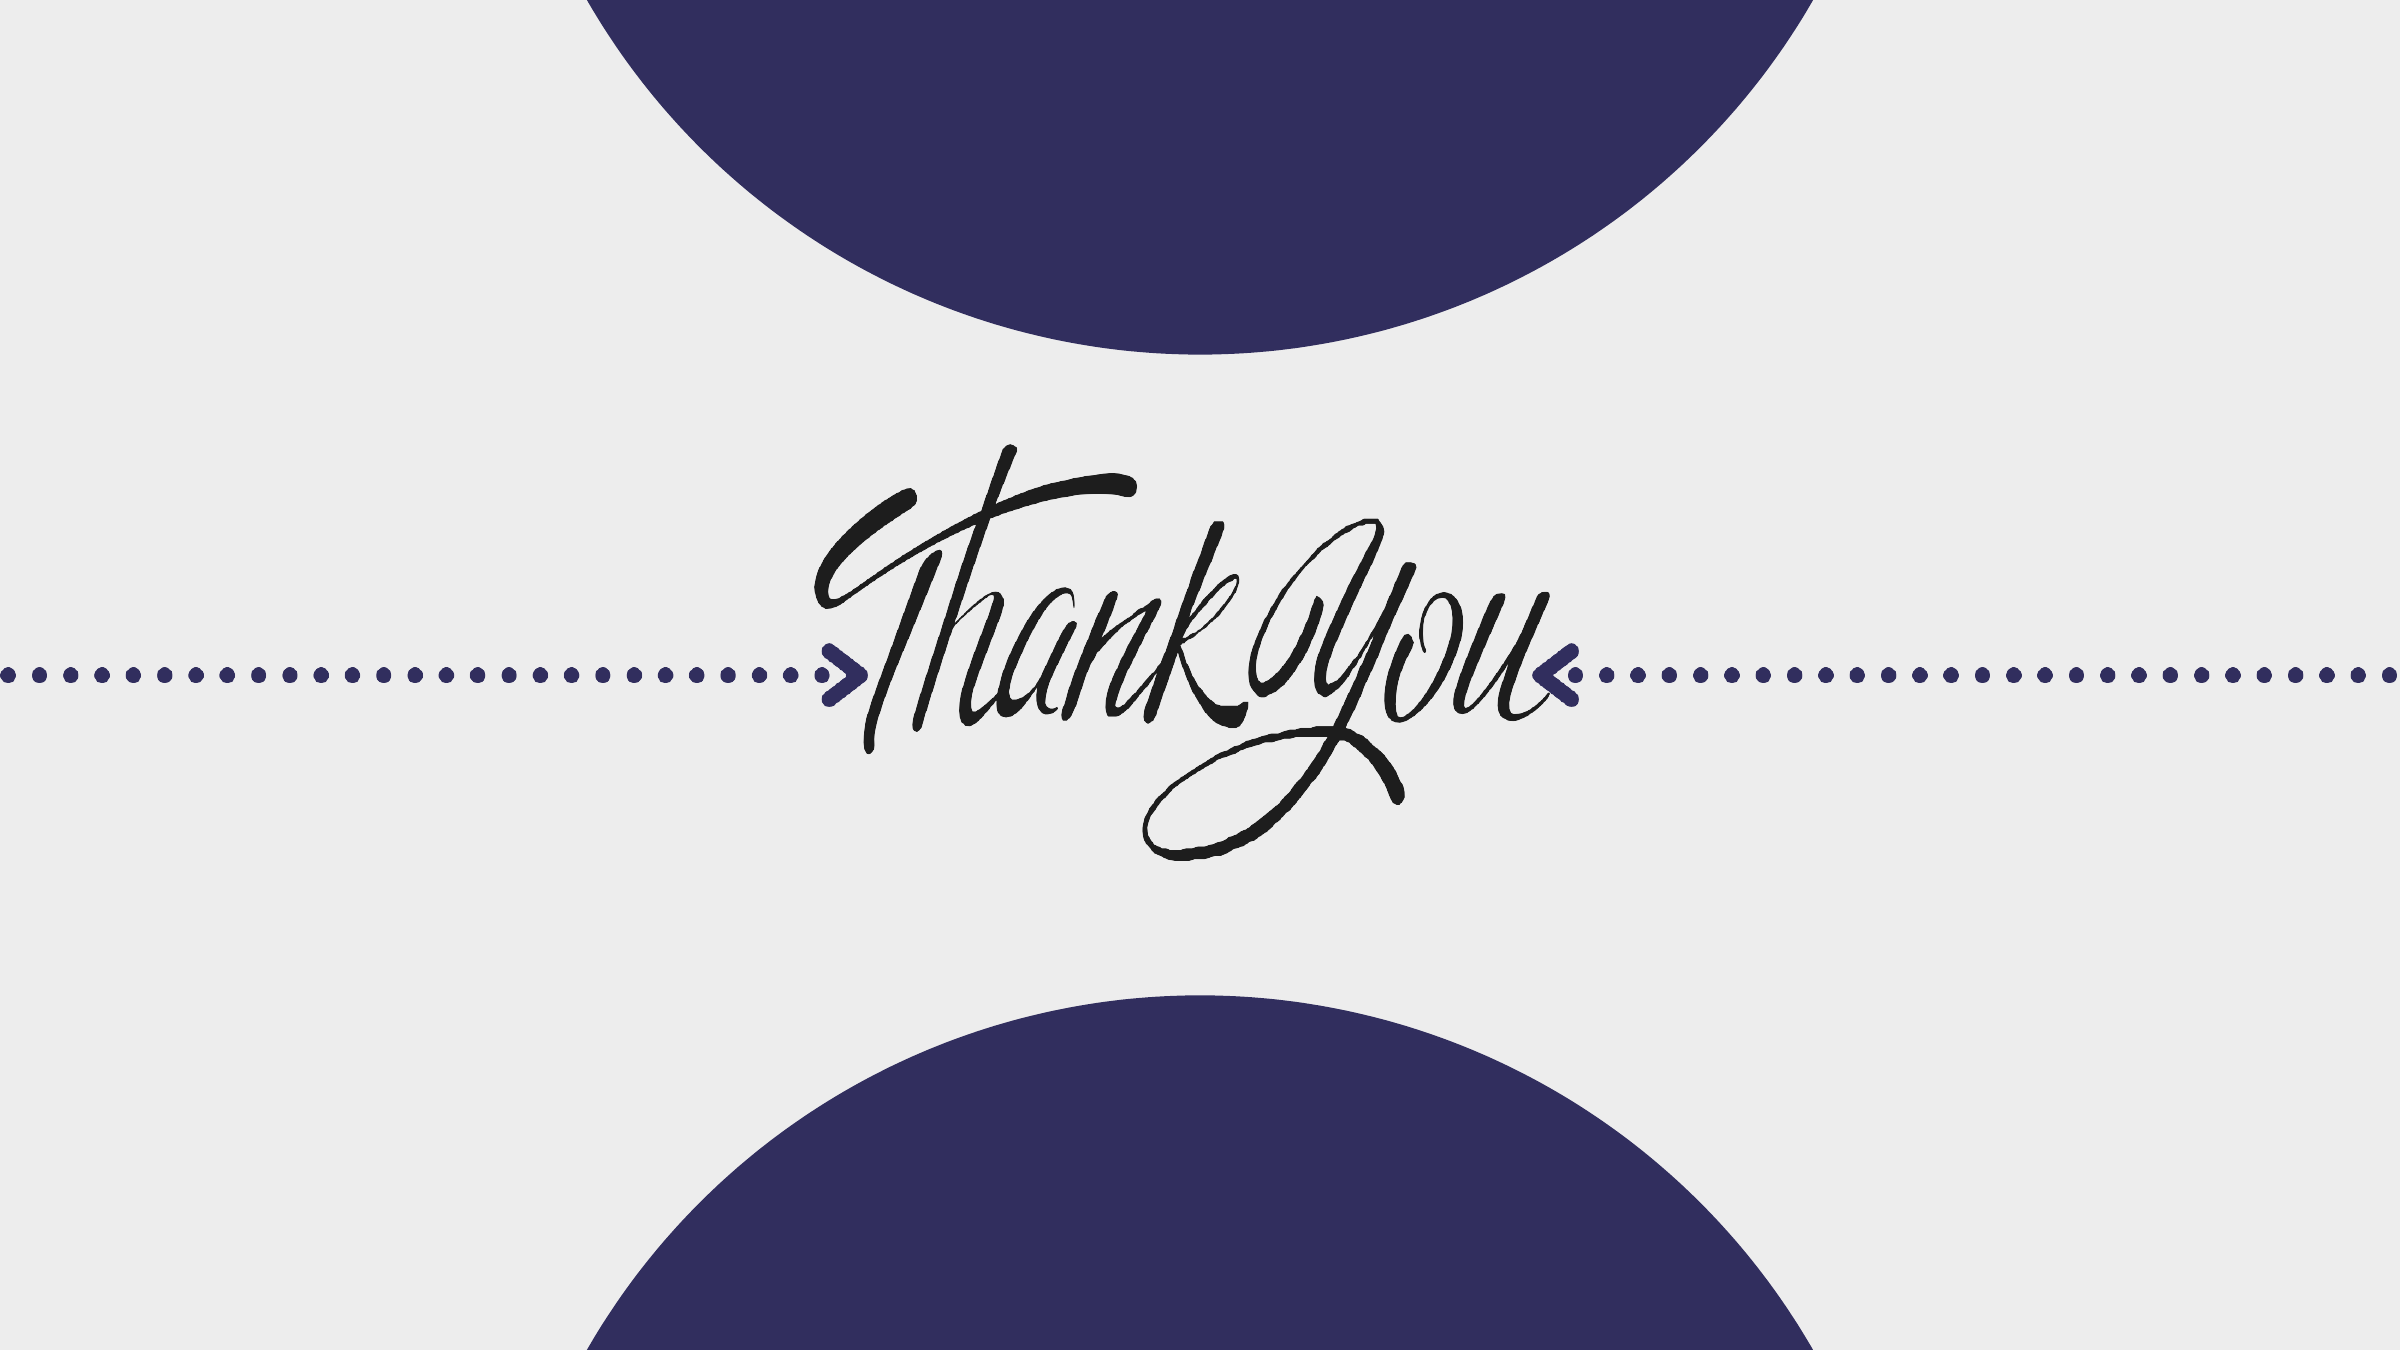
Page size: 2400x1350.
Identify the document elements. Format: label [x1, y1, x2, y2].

text_box [586, 995, 1813, 1350]
picture [0, 444, 2397, 861]
text_box [587, 0, 1814, 355]
text_box [0, 0, 2400, 1350]
